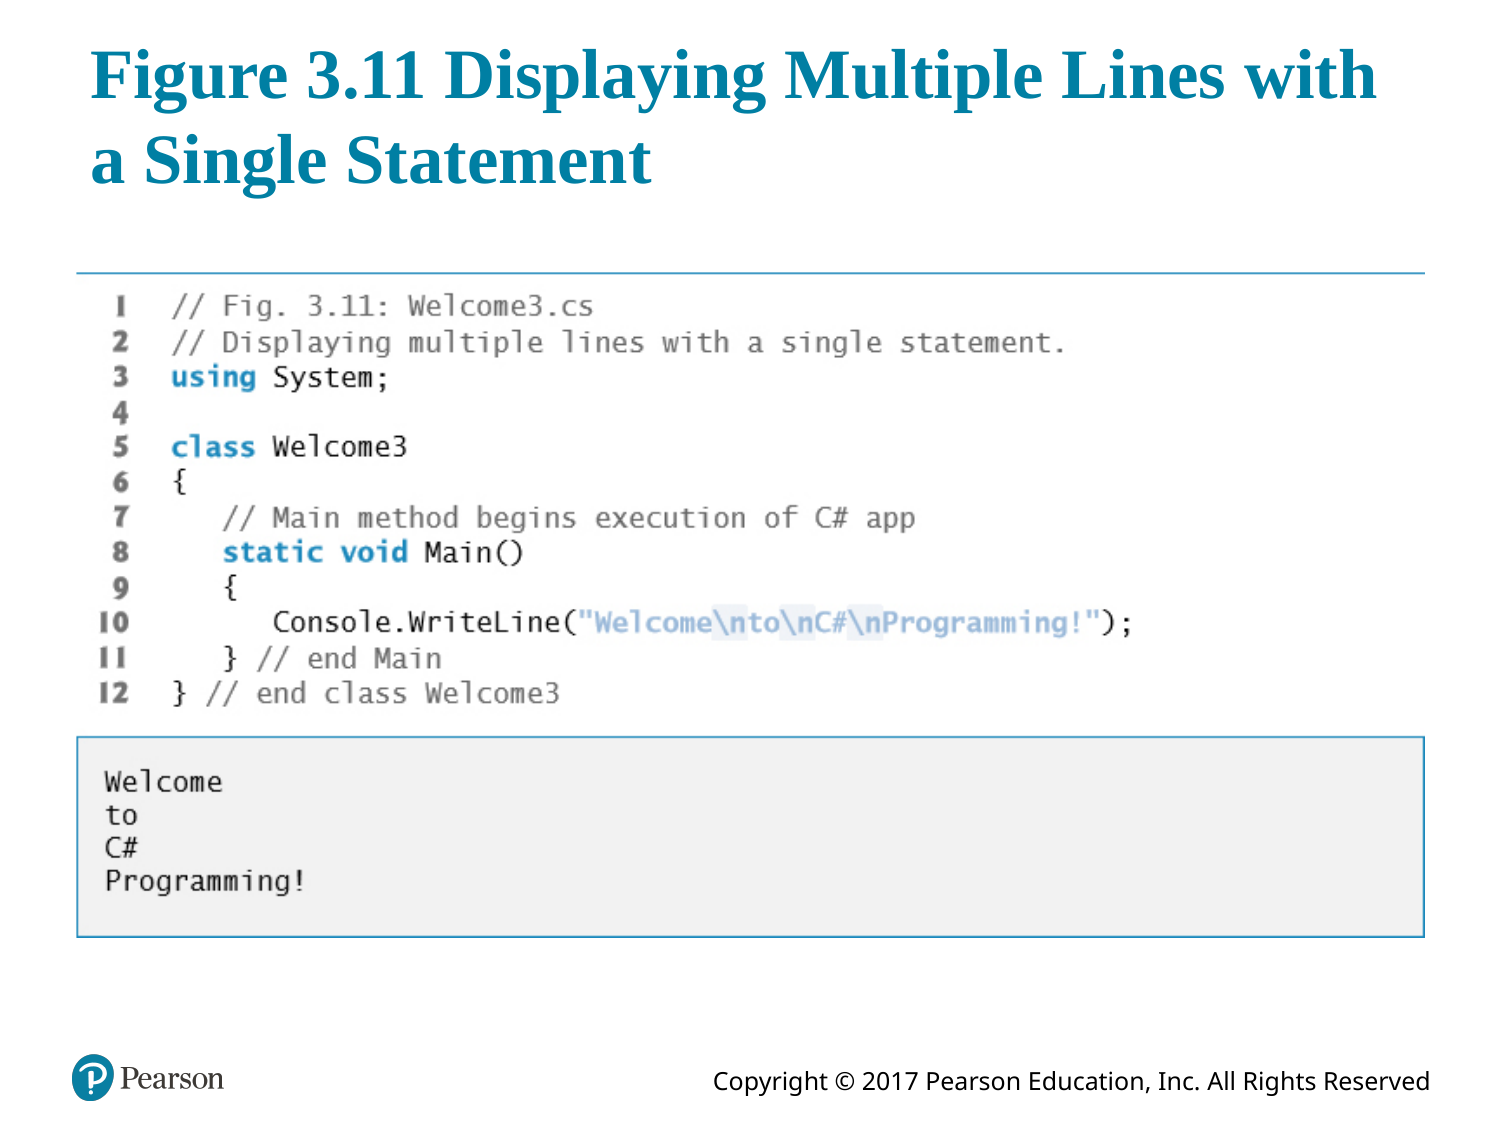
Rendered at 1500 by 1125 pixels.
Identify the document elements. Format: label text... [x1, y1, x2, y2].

picture [98, 1054, 224, 1101]
picture [80, 1063, 106, 1088]
picture [72, 1087, 83, 1101]
picture [72, 1054, 88, 1070]
title Figure 3.11 Displaying Multiple Lines with a Single Statement [75, 37, 1425, 213]
picture [75, 271, 1425, 938]
